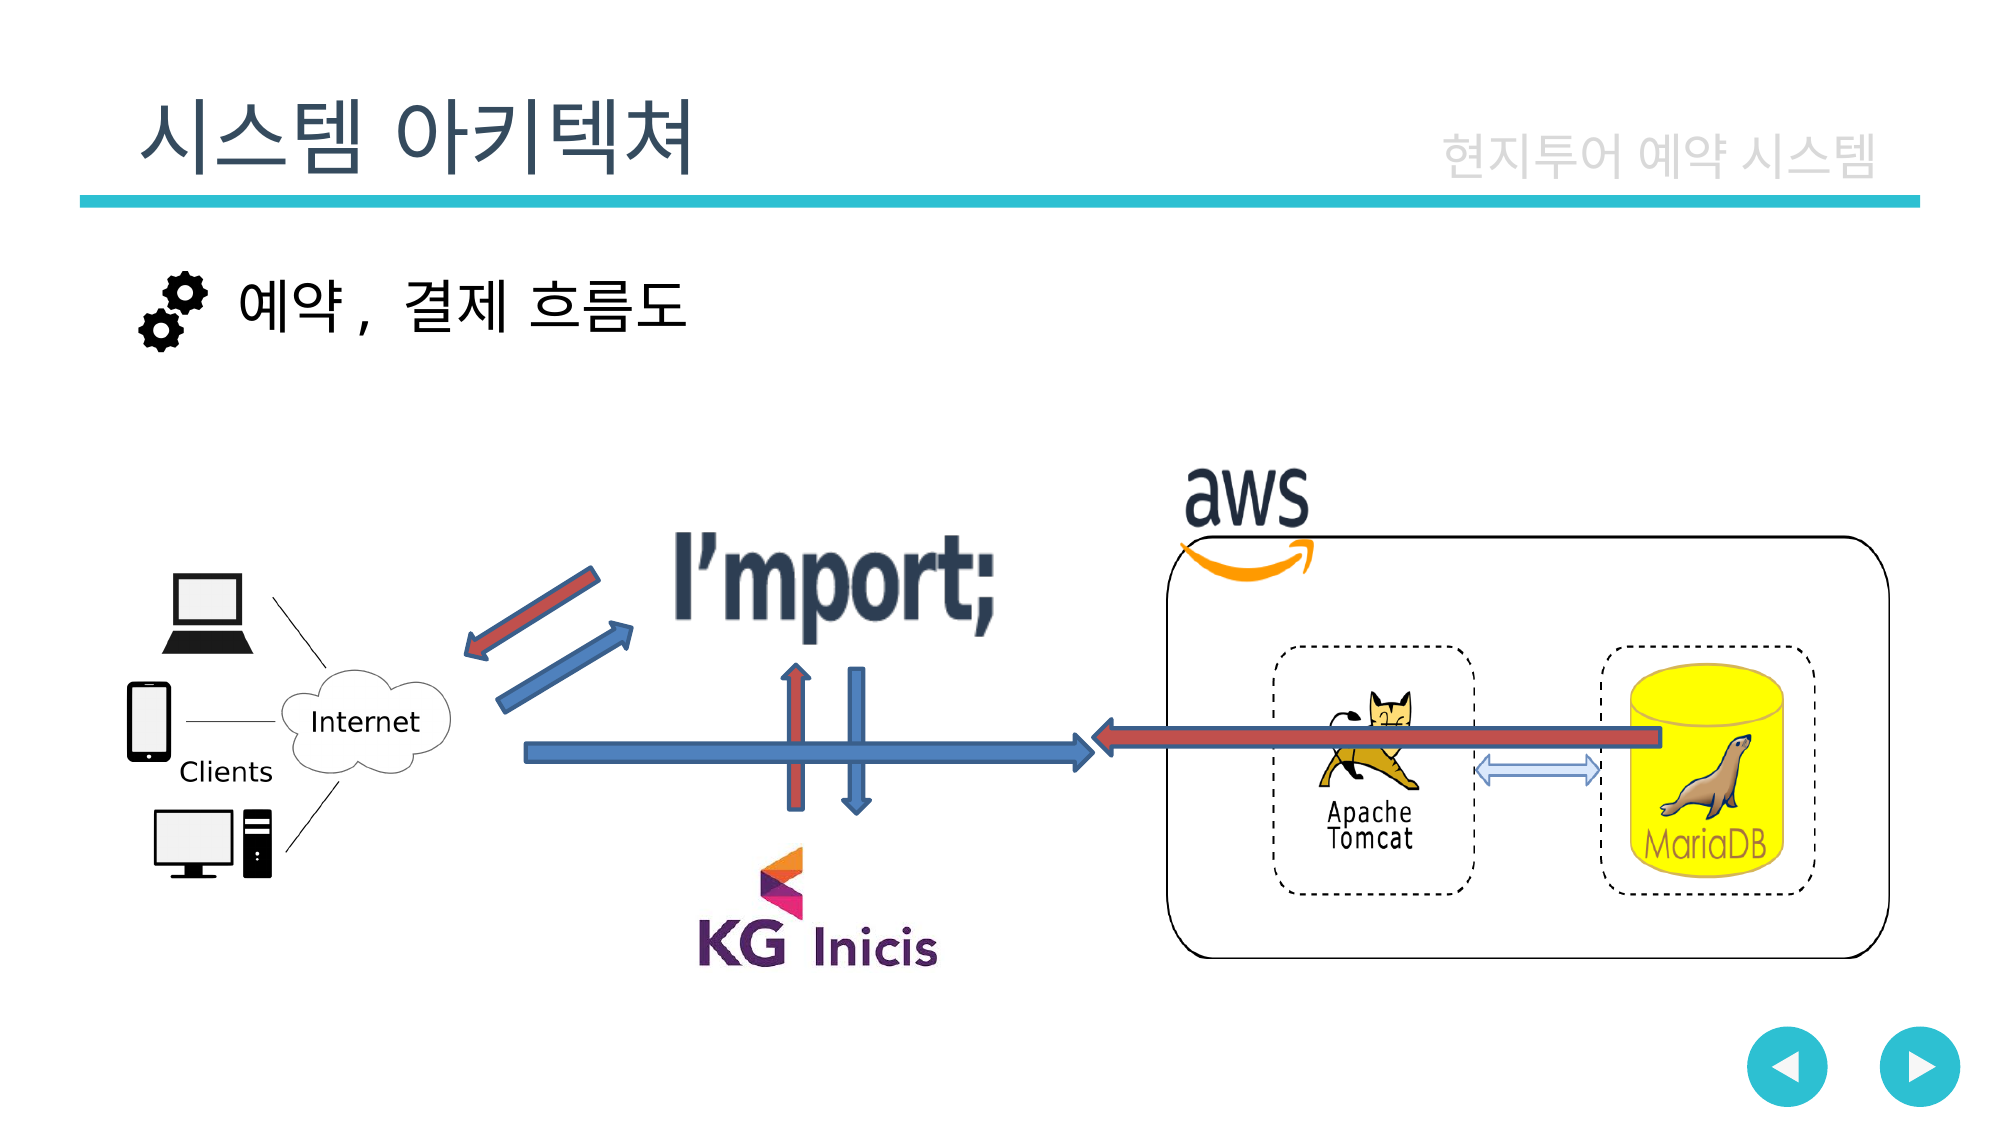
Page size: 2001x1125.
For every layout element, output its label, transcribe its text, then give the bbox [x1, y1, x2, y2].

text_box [78, 549, 724, 894]
picture [674, 531, 1000, 648]
text_box 시스템 아키텍쳐 [122, 78, 712, 193]
text_box [849, 668, 864, 743]
text_box [782, 664, 810, 743]
text_box [728, 734, 1093, 771]
text_box 예약, 결제 흐름도 [225, 263, 724, 349]
picture [686, 842, 945, 973]
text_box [1746, 1026, 1828, 1108]
picture [1166, 467, 1890, 959]
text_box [1879, 1026, 1961, 1108]
text_box 현지투어 예약 시스템 [1427, 118, 1899, 194]
picture [121, 262, 224, 361]
text_box [789, 762, 803, 810]
text_box [1093, 719, 1160, 756]
text_box [842, 762, 871, 814]
